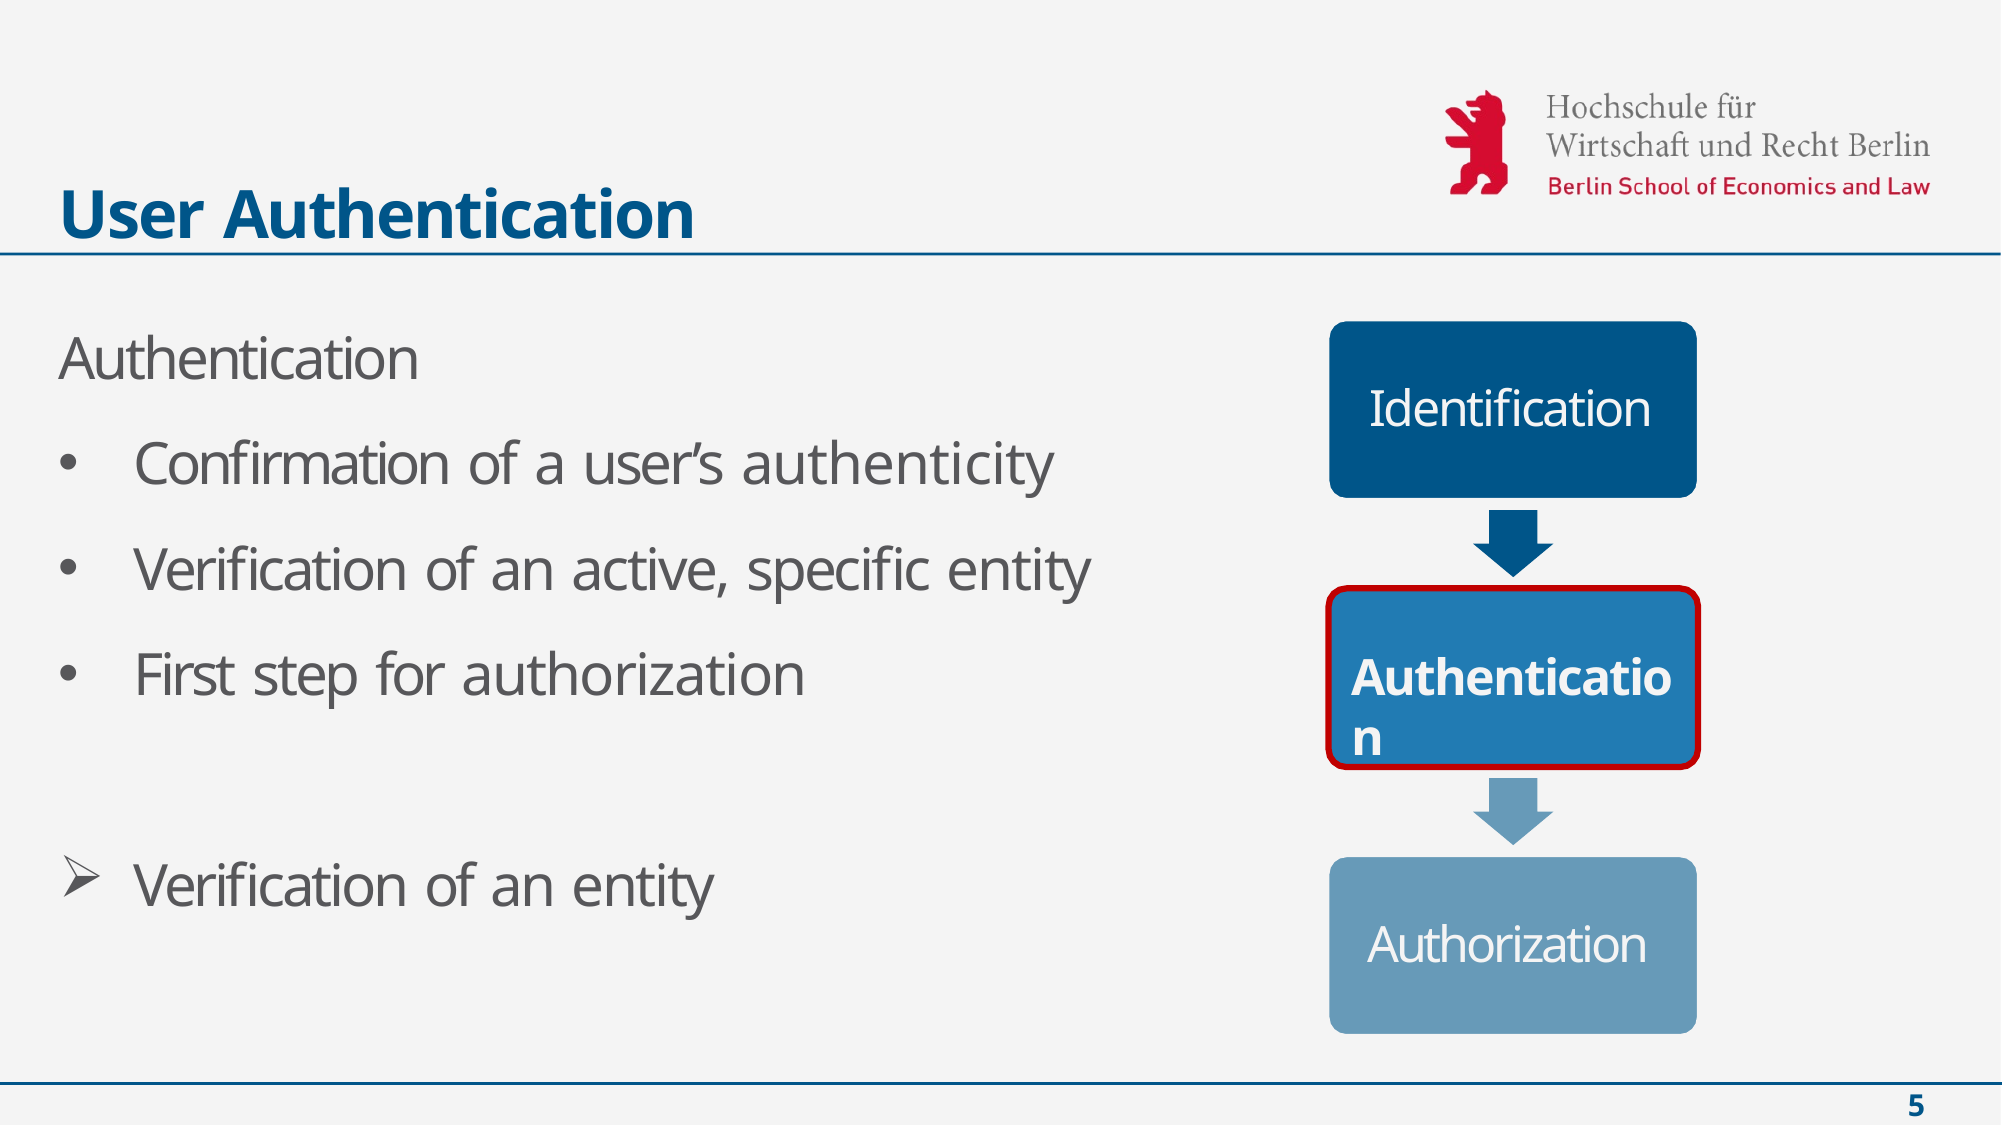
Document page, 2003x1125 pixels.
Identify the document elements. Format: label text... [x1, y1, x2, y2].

title User Authentication [56, 169, 724, 360]
text_box [1473, 779, 1554, 846]
slide_number 5 [1629, 1049, 1952, 1125]
text_box Verification of an entity [56, 846, 718, 919]
text_box Confirmation of a user’s authenticity Verification of an active, specific entity First step for authorization [56, 388, 1106, 708]
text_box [1327, 318, 1700, 501]
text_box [1327, 854, 1700, 1037]
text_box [1325, 584, 1702, 771]
picture [1434, 87, 1937, 203]
text_box Authentication [56, 318, 433, 388]
text_box [1473, 510, 1554, 578]
